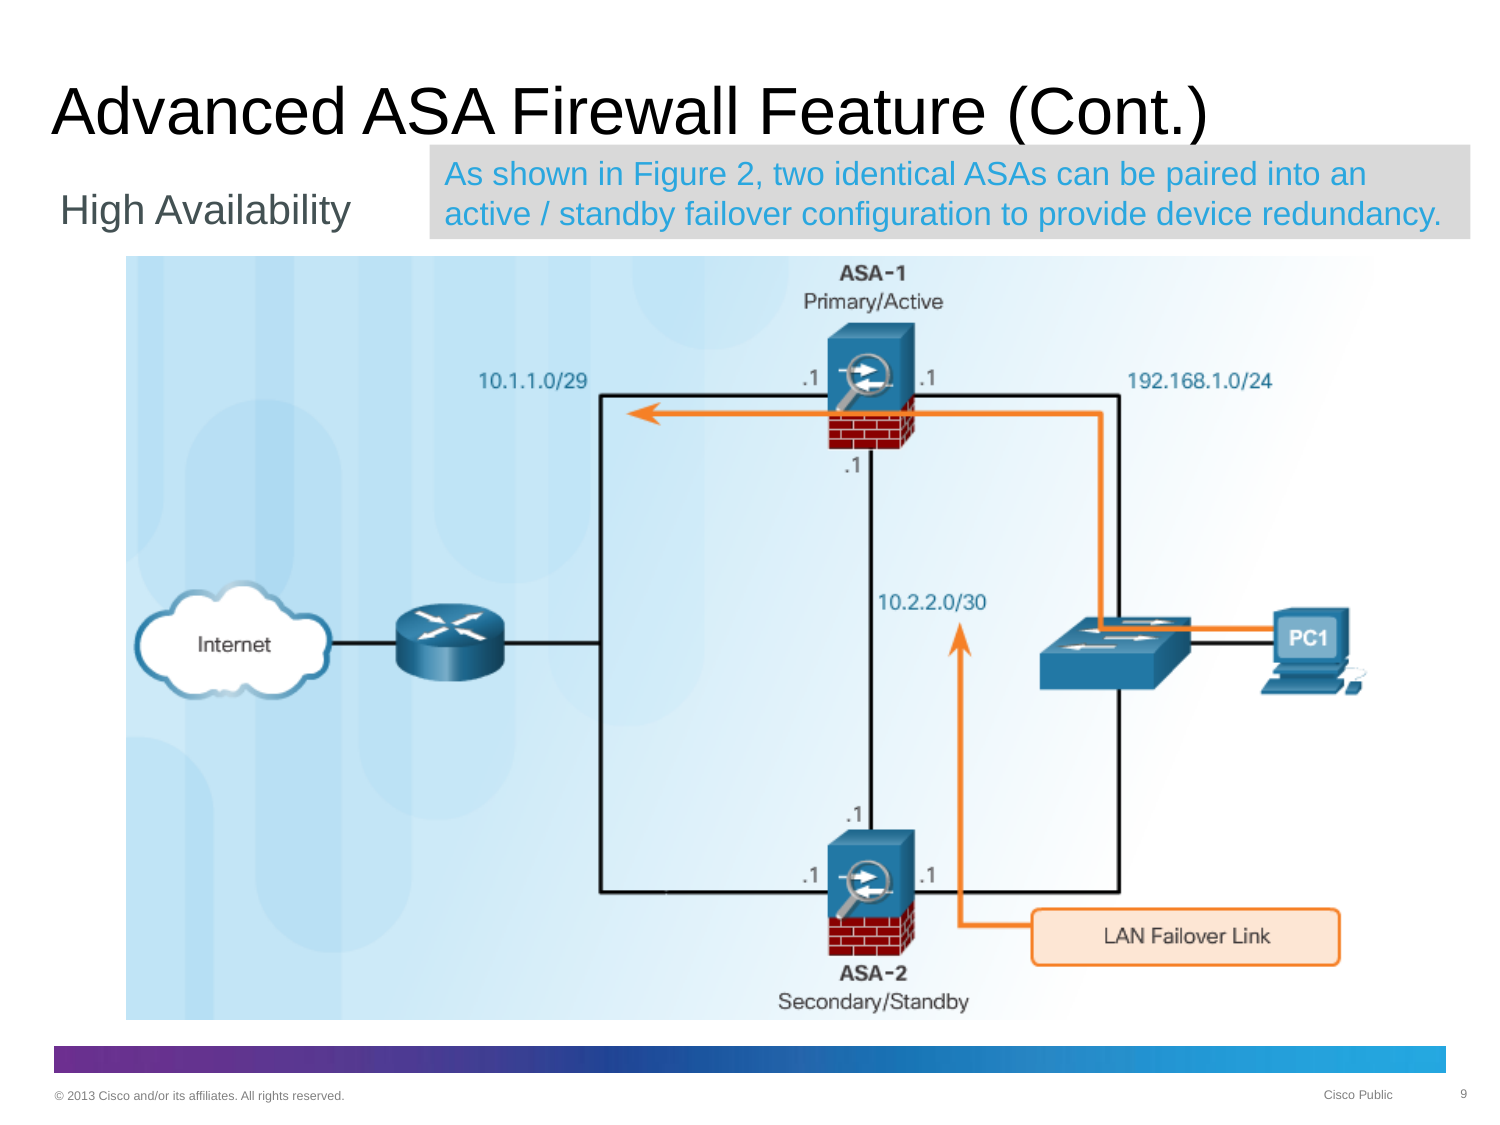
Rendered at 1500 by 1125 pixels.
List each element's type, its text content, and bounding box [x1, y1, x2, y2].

text_box As shown in Figure 2, two identical ASAs can be paired into an active / standby failover configuration to provide device redundancy. [429, 144, 1471, 240]
picture [54, 1046, 1446, 1073]
picture [126, 255, 1374, 1020]
text_box High Availability [44, 179, 750, 243]
title Advanced ASA Firewall Feature (Cont.) [37, 17, 1447, 155]
